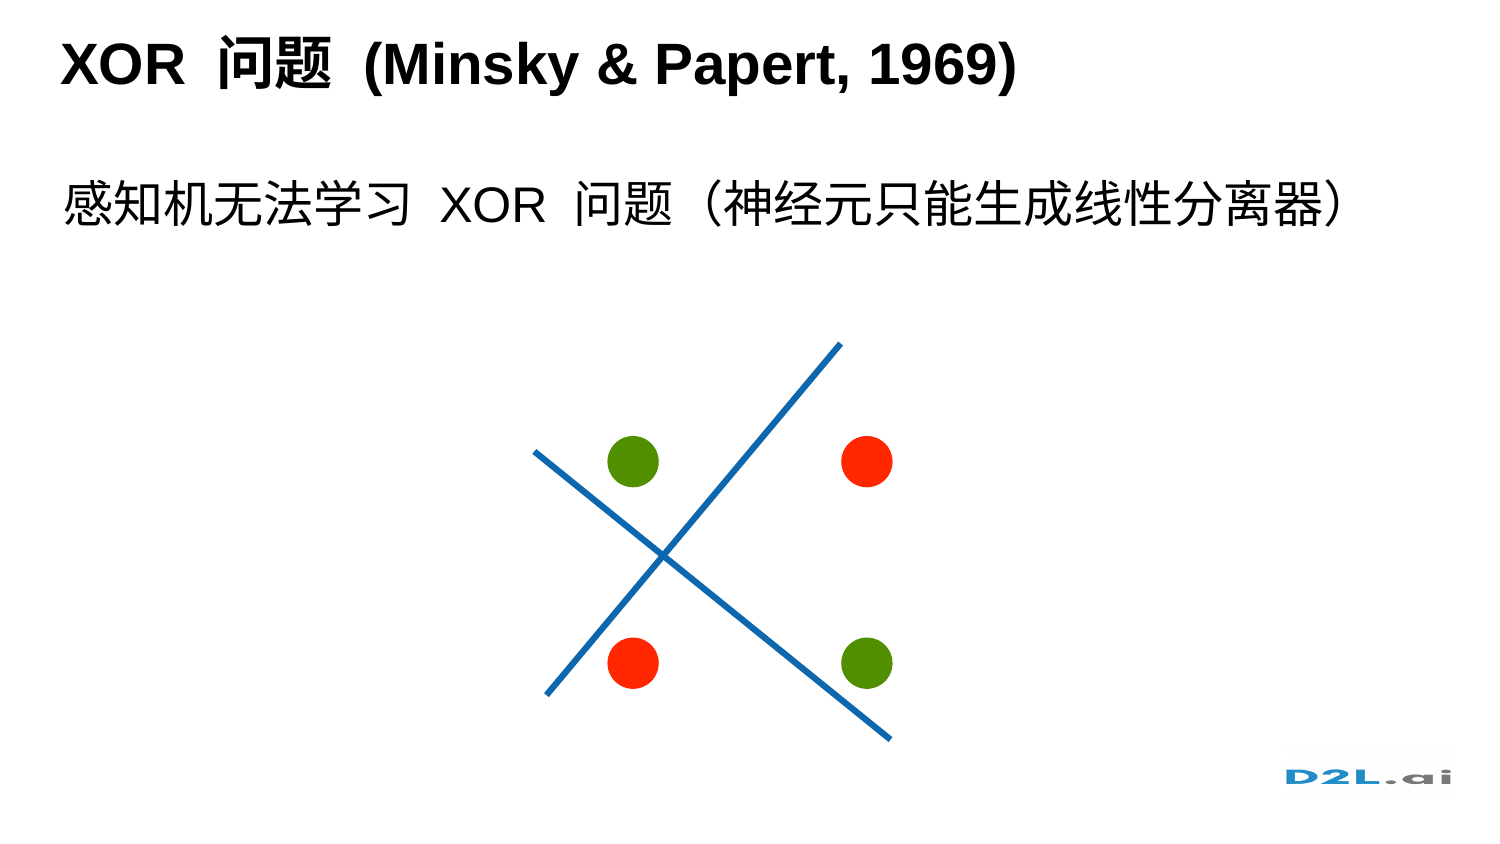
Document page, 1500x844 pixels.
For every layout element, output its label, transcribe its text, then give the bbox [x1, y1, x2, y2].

list 感知机无法学习 XOR 问题（神经元只能生成线性分离器） [55, 165, 1403, 394]
text_box [841, 436, 893, 488]
picture [1284, 745, 1454, 806]
text_box [607, 436, 659, 488]
text_box [841, 637, 893, 689]
text_box [607, 637, 659, 689]
title XOR 问题 (Minsky & Papert, 1969) [52, 18, 1400, 109]
